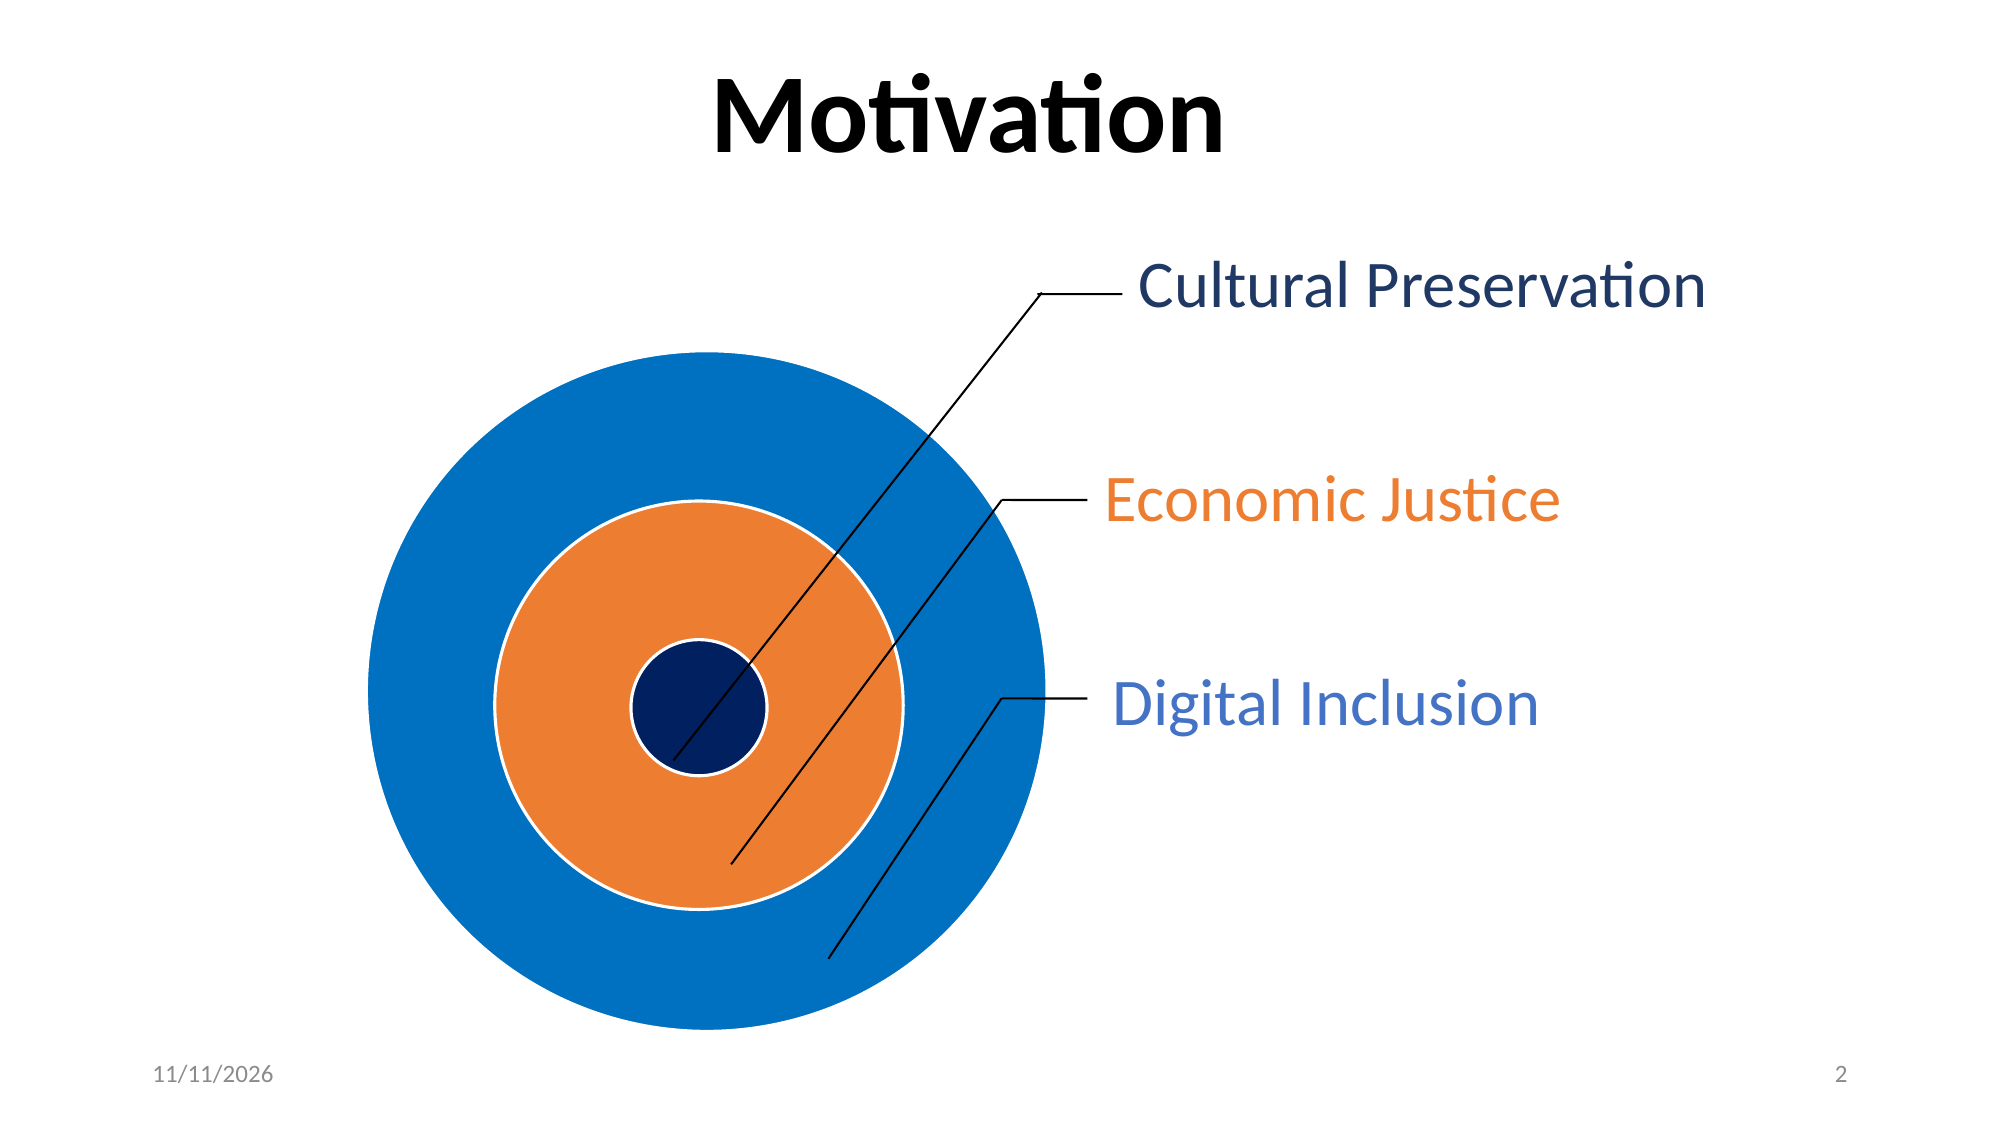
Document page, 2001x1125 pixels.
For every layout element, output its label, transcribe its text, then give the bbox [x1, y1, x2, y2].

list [0, 217, 2000, 1125]
text_box Motivation [695, 32, 1243, 183]
